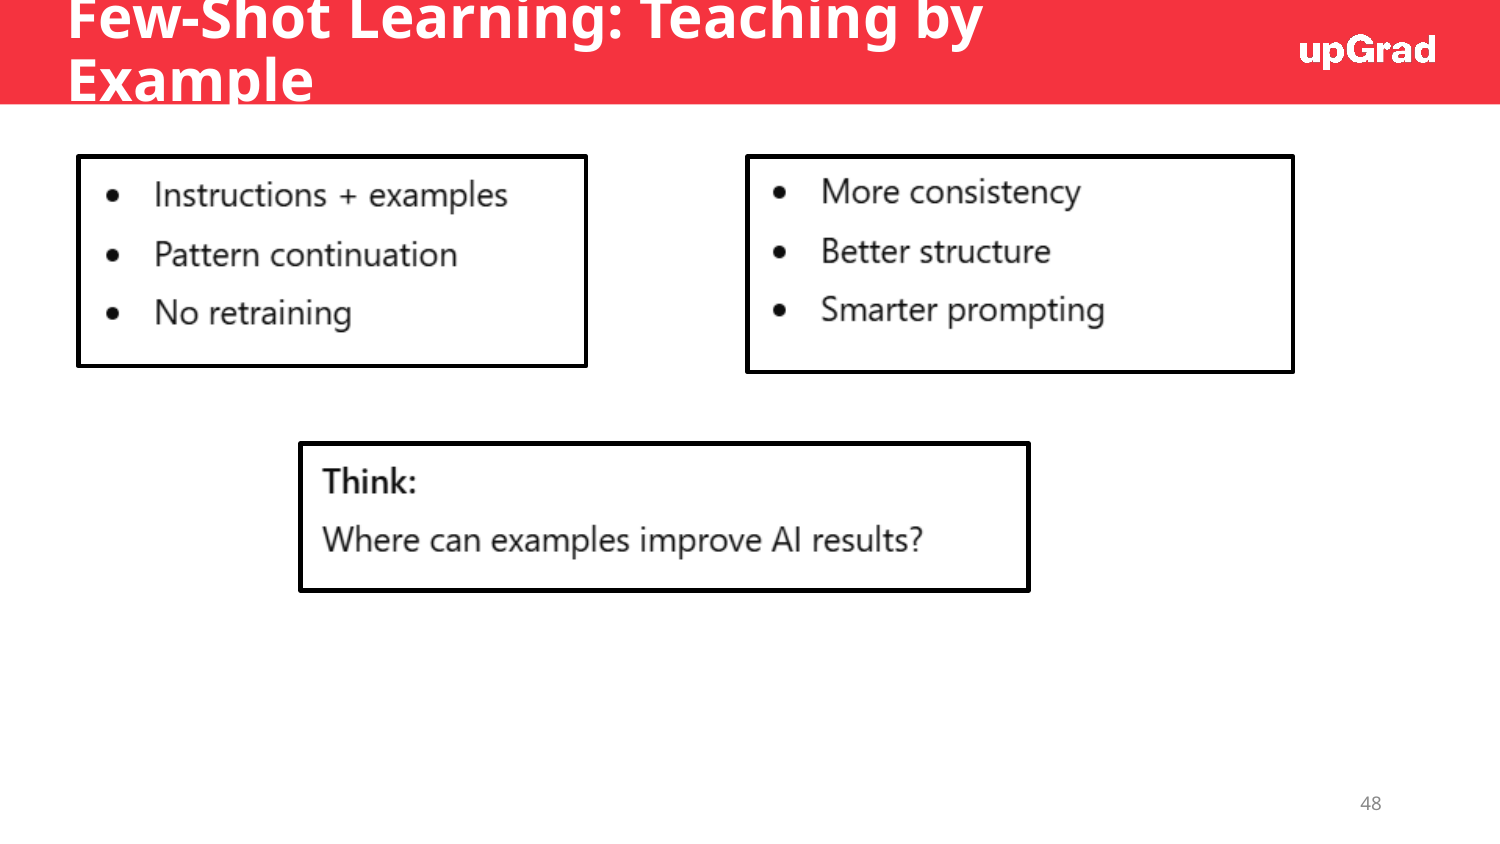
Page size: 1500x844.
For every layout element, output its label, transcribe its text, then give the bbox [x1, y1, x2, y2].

picture [749, 158, 1291, 370]
title Few-Shot Learning: Teaching by Example [51, 20, 1203, 83]
picture [302, 445, 1027, 589]
slide_number 48 [1059, 782, 1397, 827]
picture [80, 158, 584, 364]
picture [1300, 34, 1435, 70]
